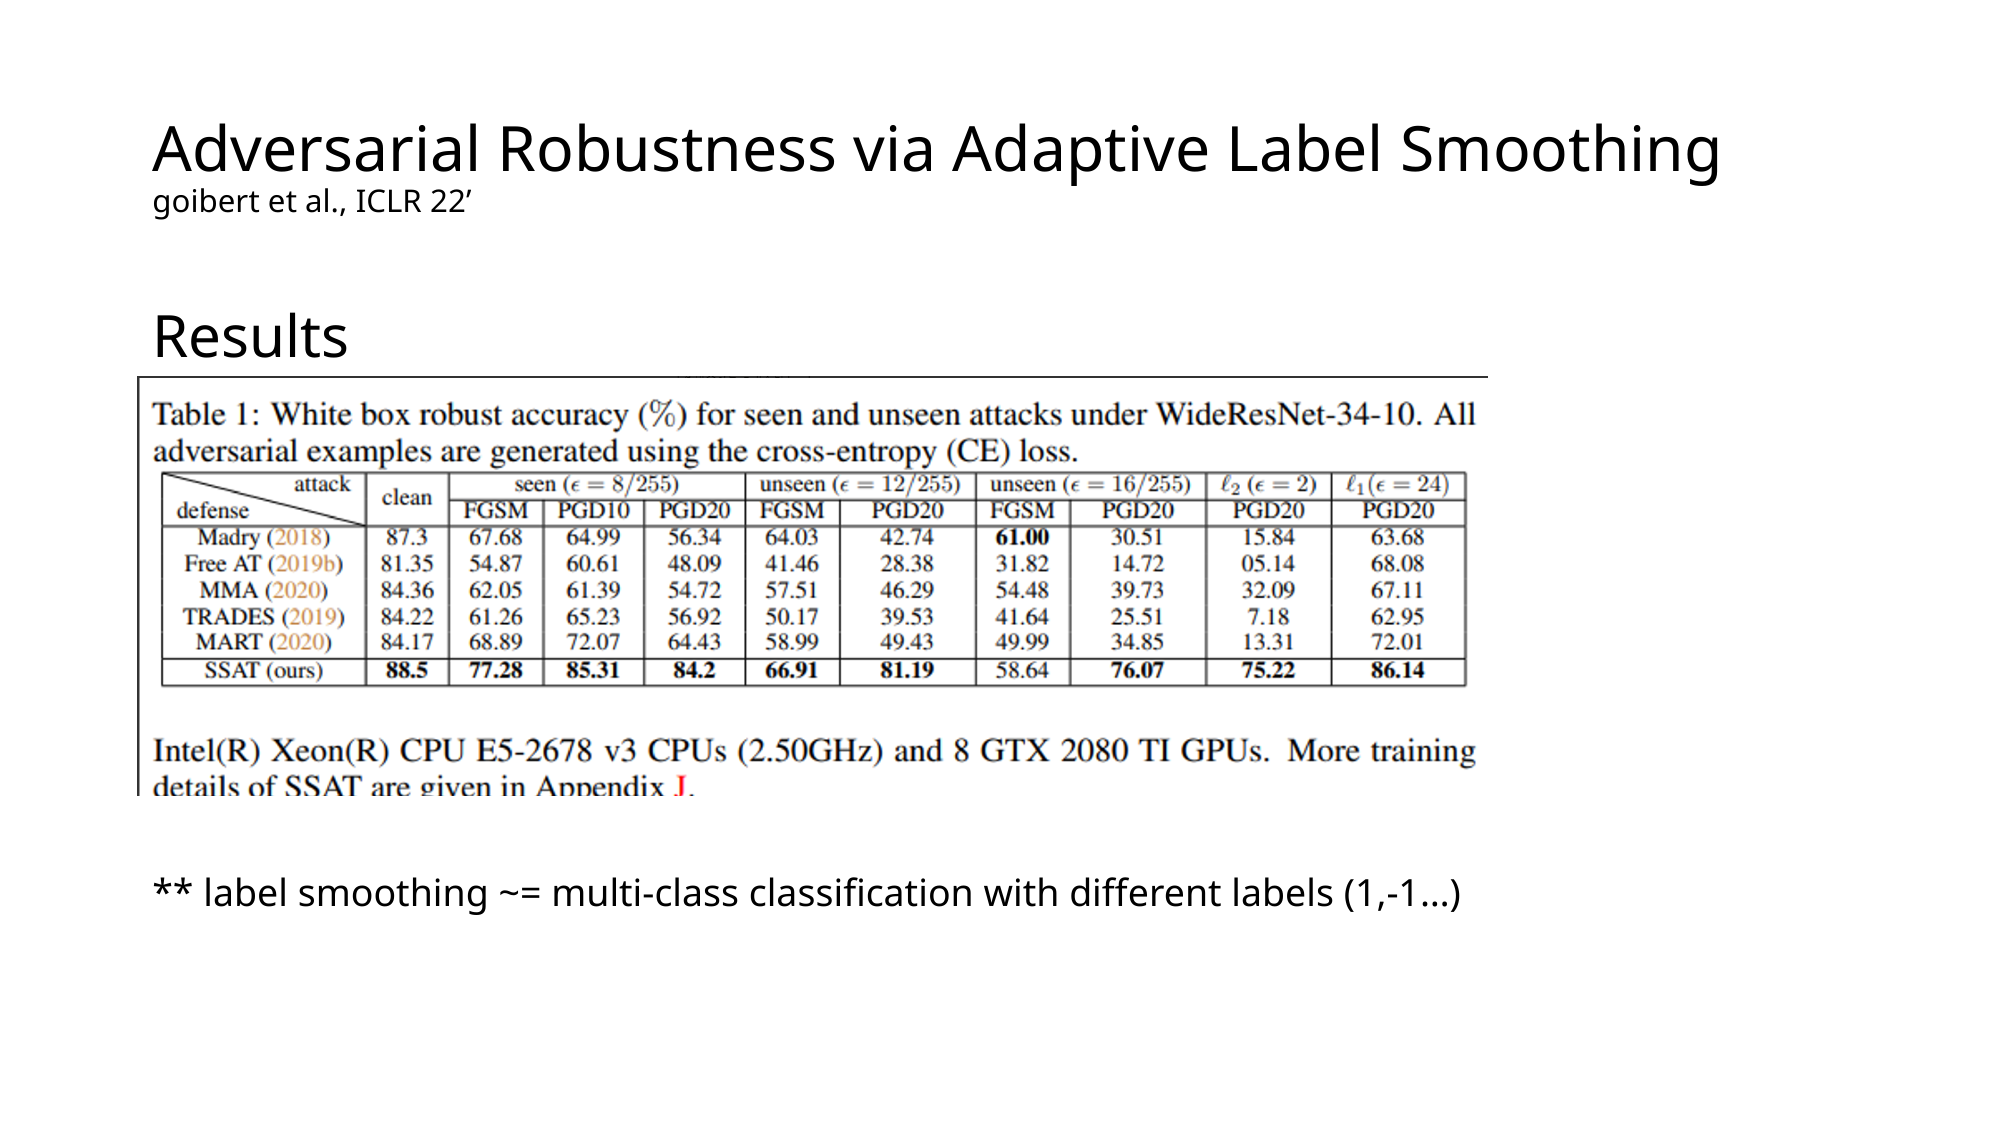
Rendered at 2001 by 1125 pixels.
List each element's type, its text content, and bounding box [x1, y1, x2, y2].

text_box ** label smoothing ~= multi-class classification with different labels (1,-1…) [137, 862, 1822, 922]
list Results [137, 299, 1863, 1014]
title Adversarial Robustness via Adaptive Label Smoothing goibert et al., ICLR 22’ [137, 59, 1863, 278]
picture [137, 376, 1488, 796]
